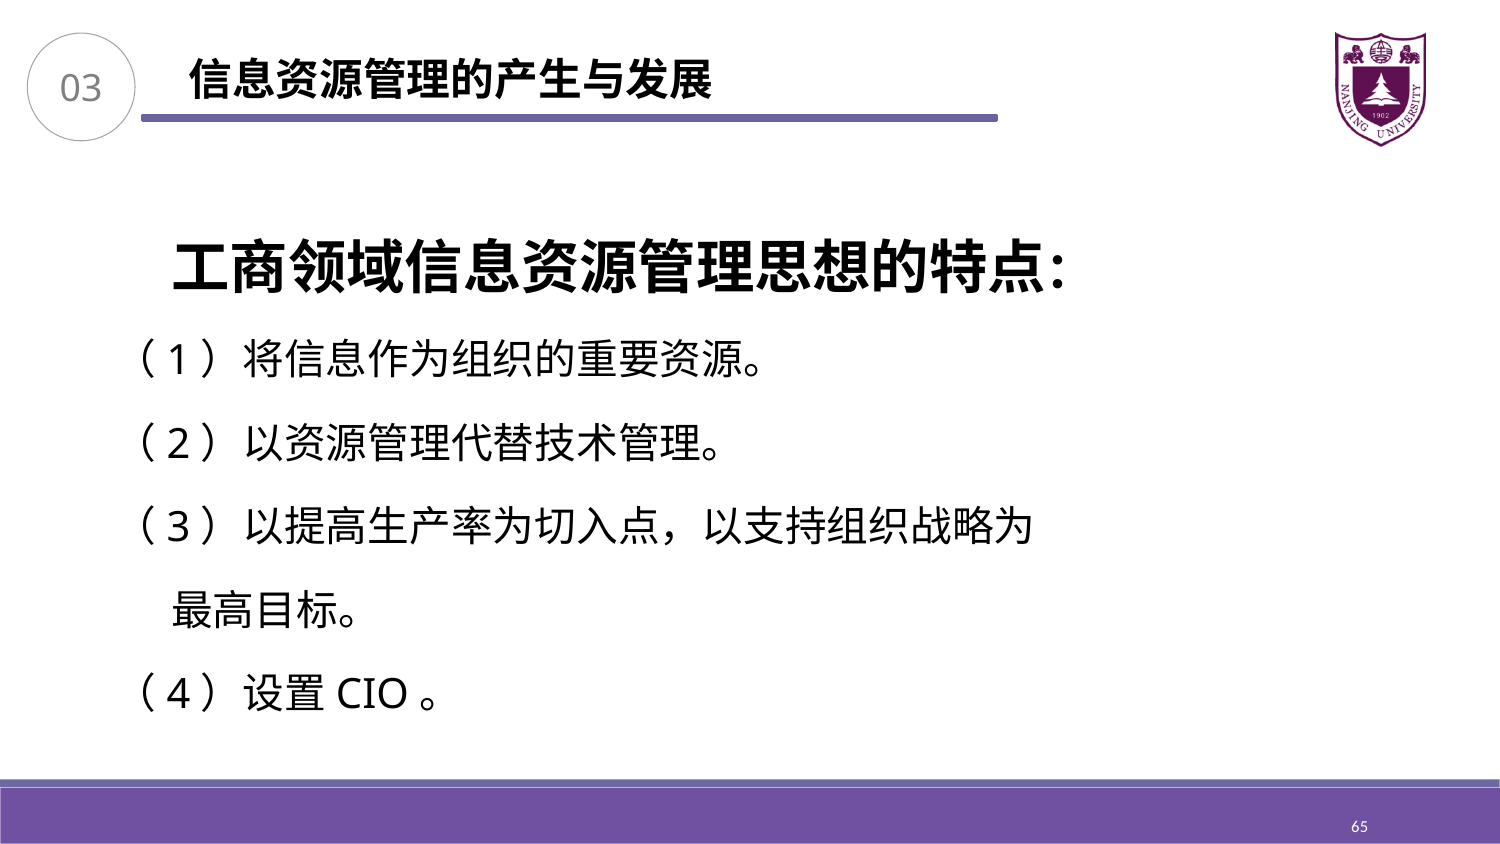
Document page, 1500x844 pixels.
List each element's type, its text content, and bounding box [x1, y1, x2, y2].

text_box 信息资源管理的产生与发展 [177, 46, 725, 111]
slide_number 65 [1218, 803, 1380, 844]
text_box [141, 114, 998, 120]
text_box 工商领域信息资源管理思想的特点： （1）将信息作为组织的重要资源。 （2）以资源管理代替技术管理。 （3）以提高生产率为切入点，以支持组织战略为 最高目标。 （4）设置CIO。 [99, 120, 1412, 732]
picture [1334, 31, 1427, 147]
text_box 03 [25, 31, 137, 143]
